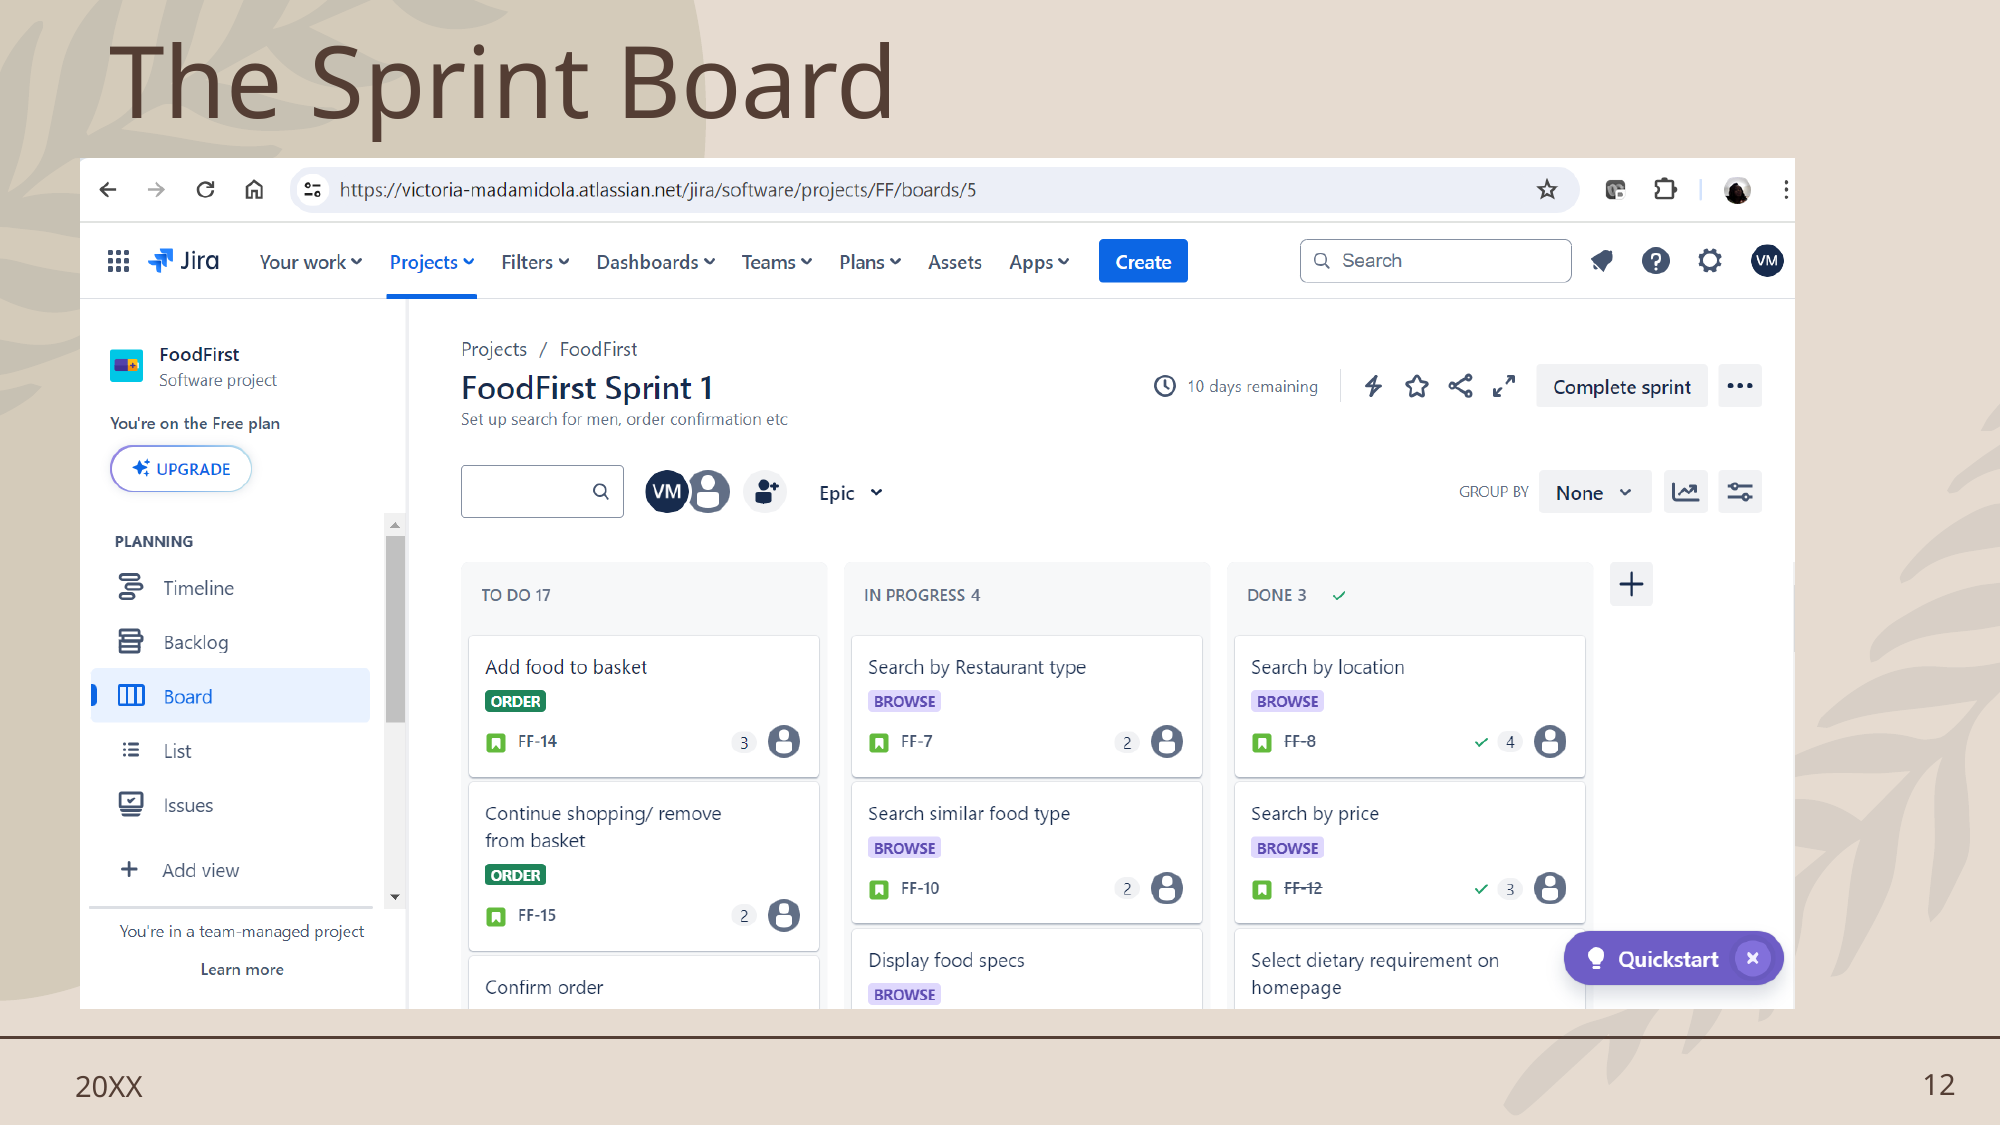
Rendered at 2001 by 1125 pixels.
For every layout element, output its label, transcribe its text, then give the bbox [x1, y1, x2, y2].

title The Sprint Board [94, 13, 1820, 159]
slide_number 12 [1808, 1060, 1971, 1112]
slide_number 20XX [60, 1060, 222, 1112]
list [80, 158, 1795, 1009]
